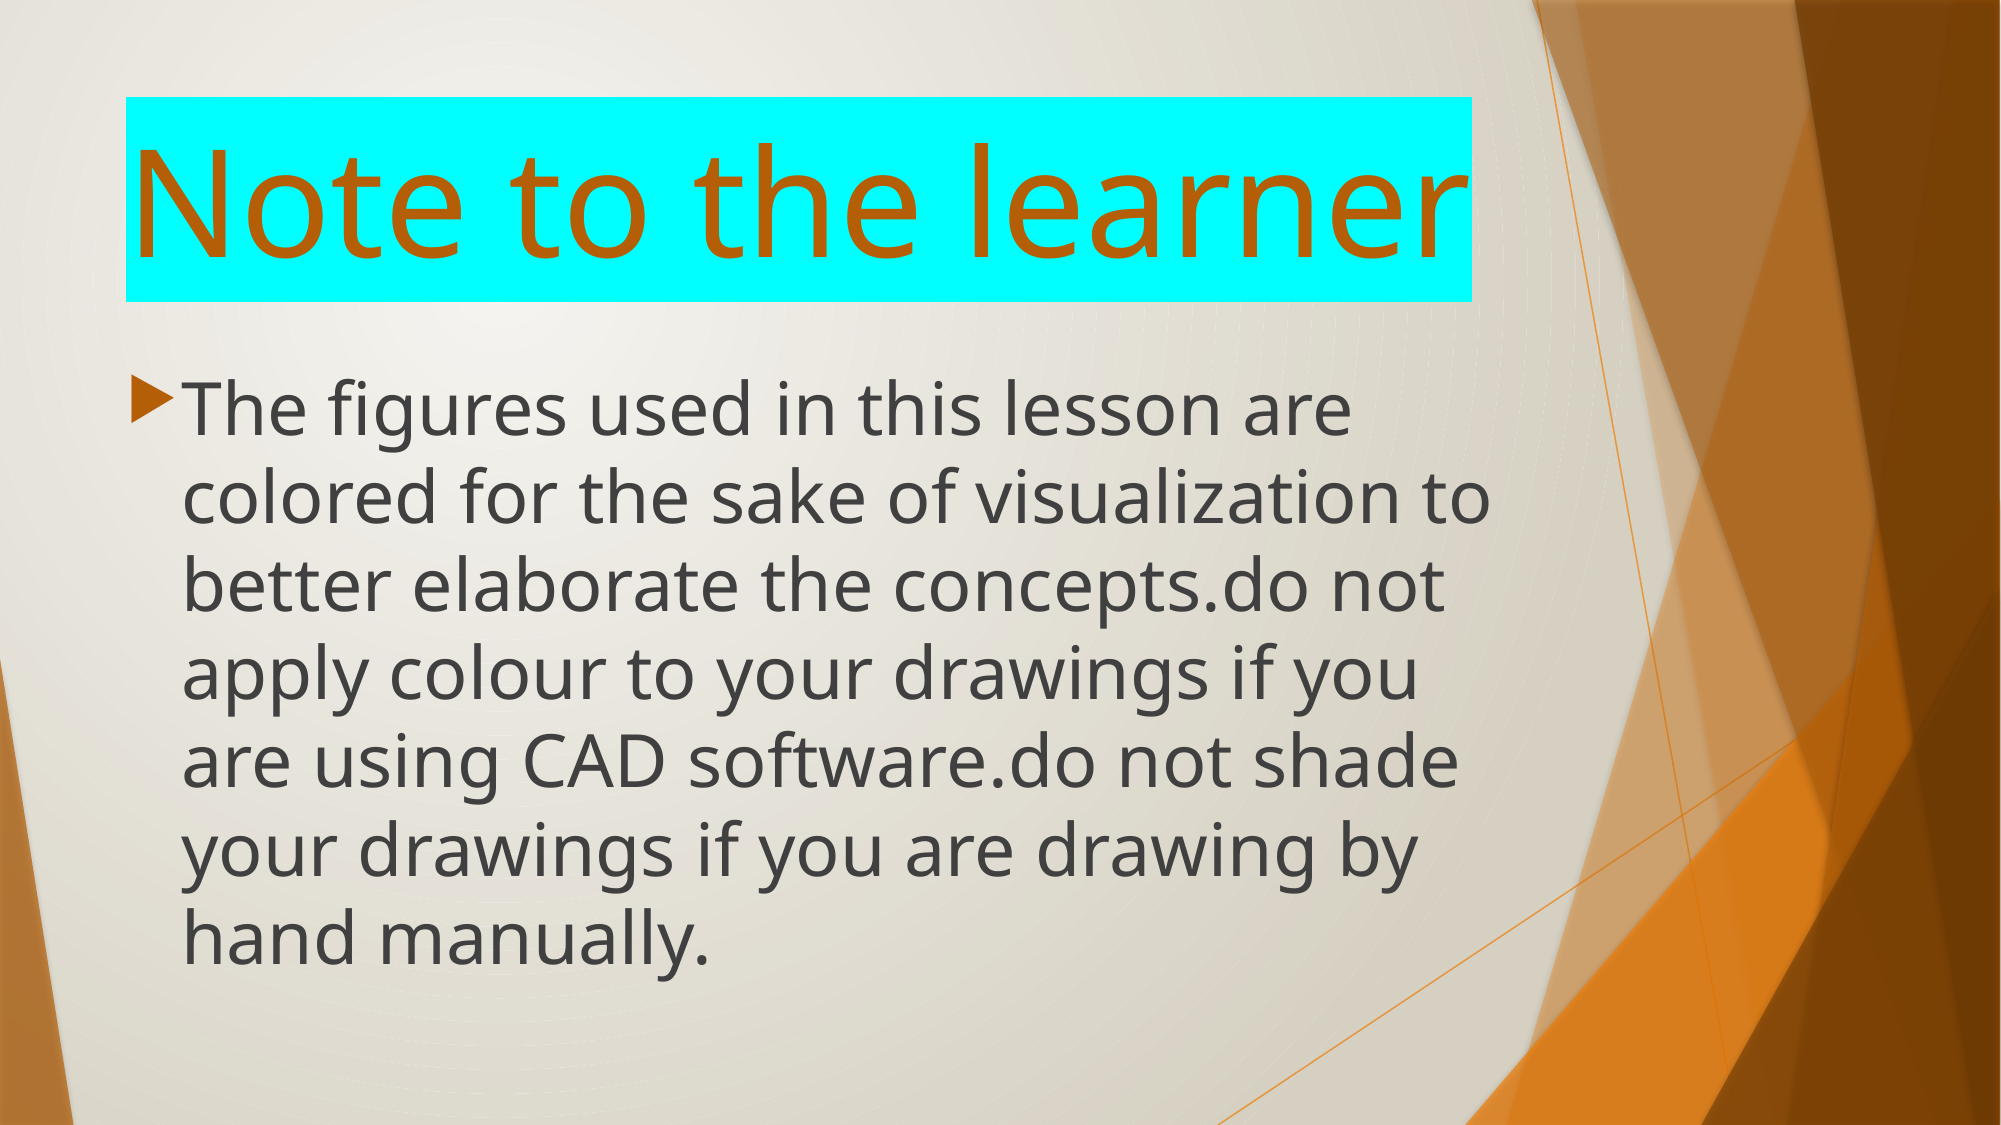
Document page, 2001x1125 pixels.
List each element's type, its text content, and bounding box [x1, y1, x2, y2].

list The figures used in this lesson are colored for the sake of visualization to better elaborate the concepts.do not apply colour to your drawings if you are using CAD software.do not shade your drawings if you are drawing by hand manually. [111, 354, 1522, 992]
title Note to the learner [111, 99, 1522, 317]
